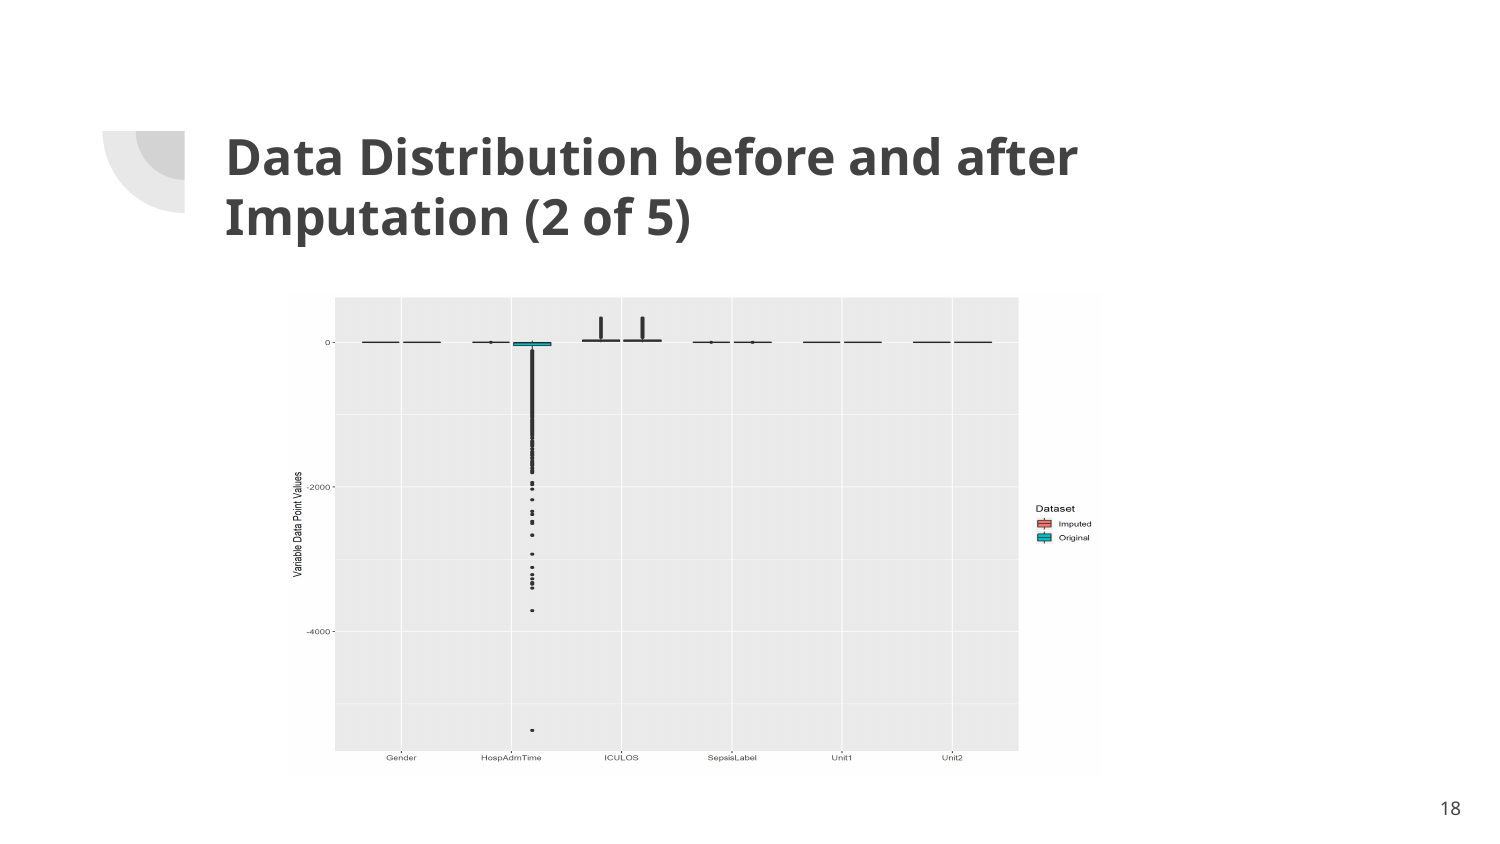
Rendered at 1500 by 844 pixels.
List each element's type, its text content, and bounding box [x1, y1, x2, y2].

slide_number ‹#› [1386, 777, 1477, 842]
title Data Distribution before and after Imputation (2 of 5) [210, 110, 1364, 275]
picture [287, 293, 1103, 778]
